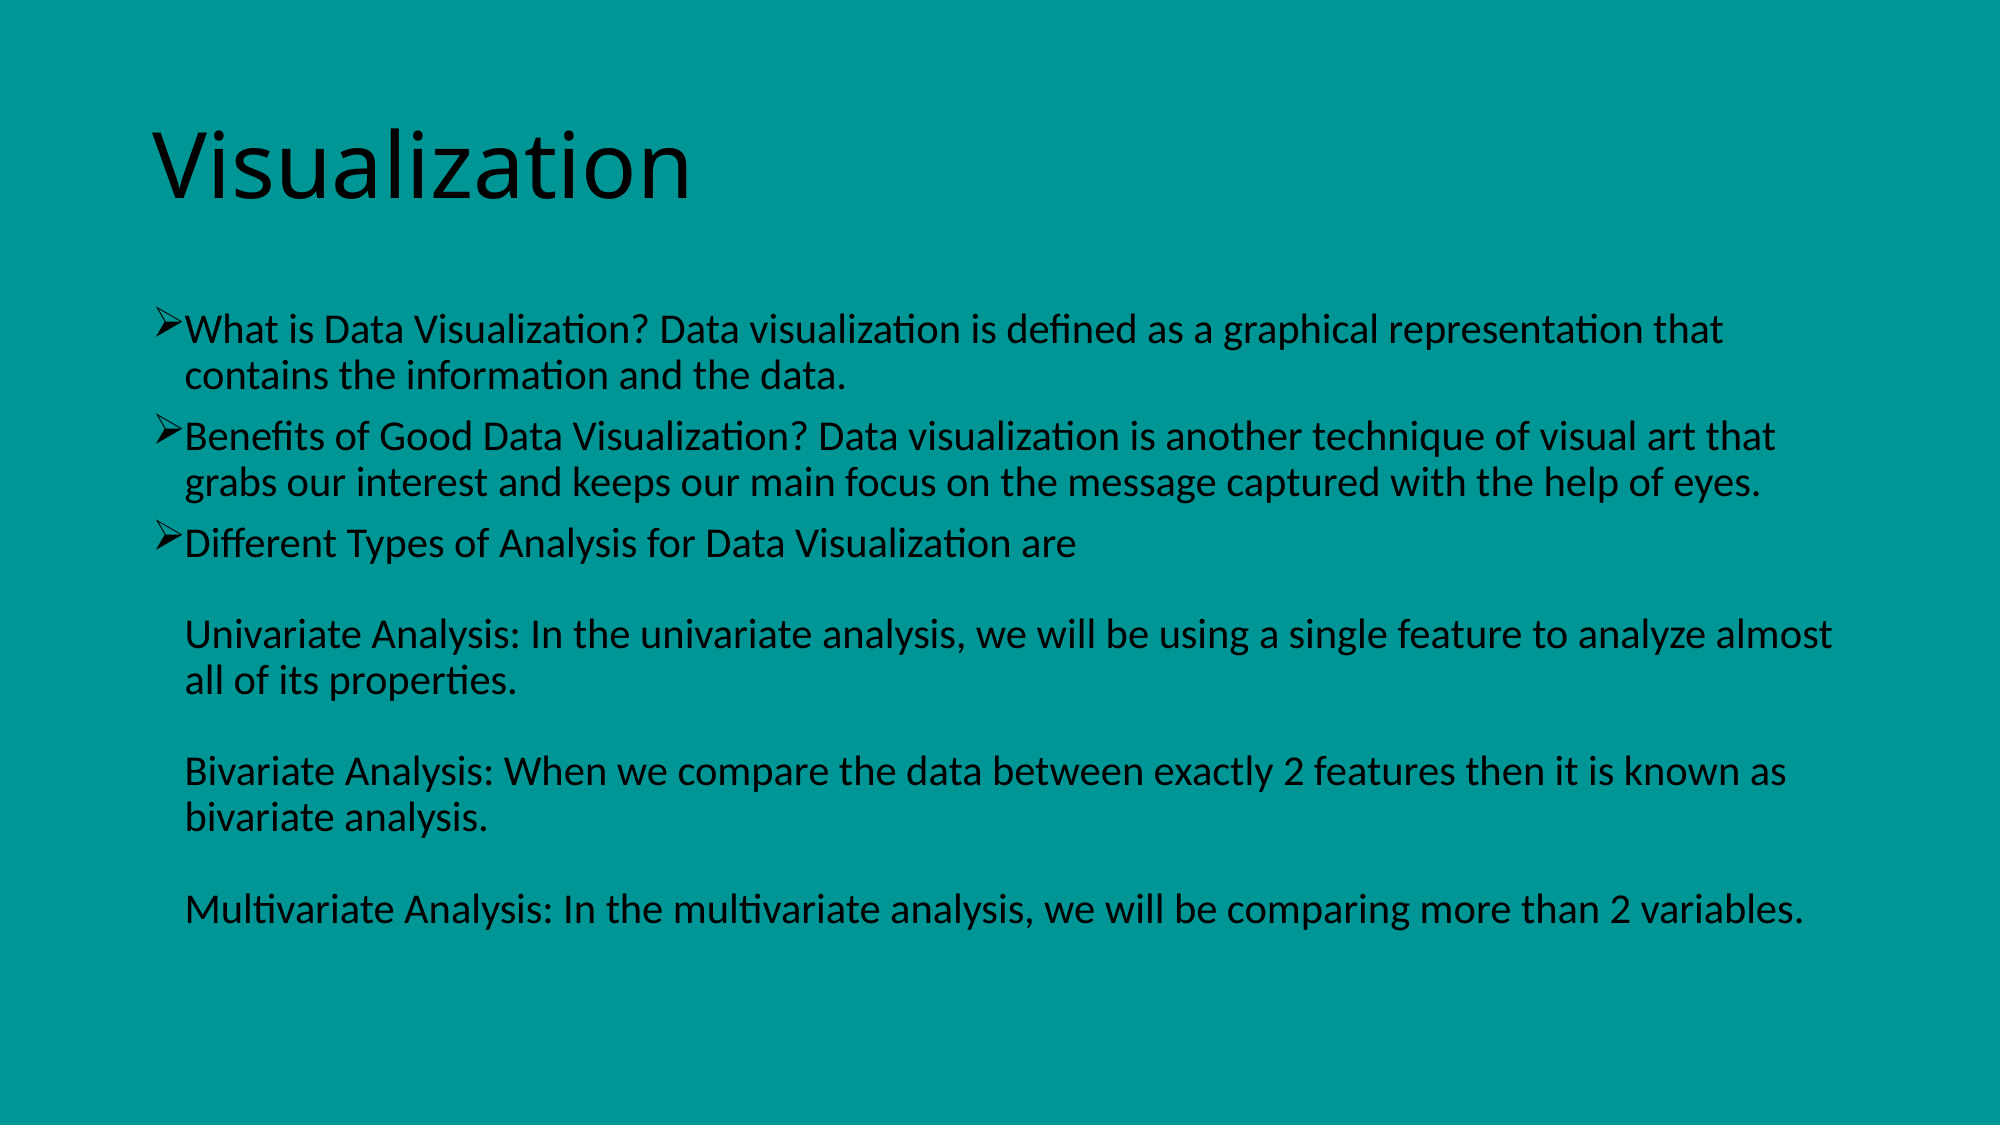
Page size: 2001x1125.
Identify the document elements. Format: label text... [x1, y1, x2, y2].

list What is Data Visualization? Data visualization is defined as a graphical representation that contains the information and the data. Benefits of Good Data Visualization? Data visualization is another technique of visual art that grabs our interest and keeps our main focus on the message captured with the help of eyes. Different Types of Analysis for Data Visualization are Univariate Analysis: In the univariate analysis, we will be using a single feature to analyze almost all of its properties. Bivariate Analysis: When we compare the data between exactly 2 features then it is known as bivariate analysis. Multivariate Analysis: In the multivariate analysis, we will be comparing more than 2 variables. [137, 299, 1863, 1014]
title Visualization [137, 59, 1863, 278]
